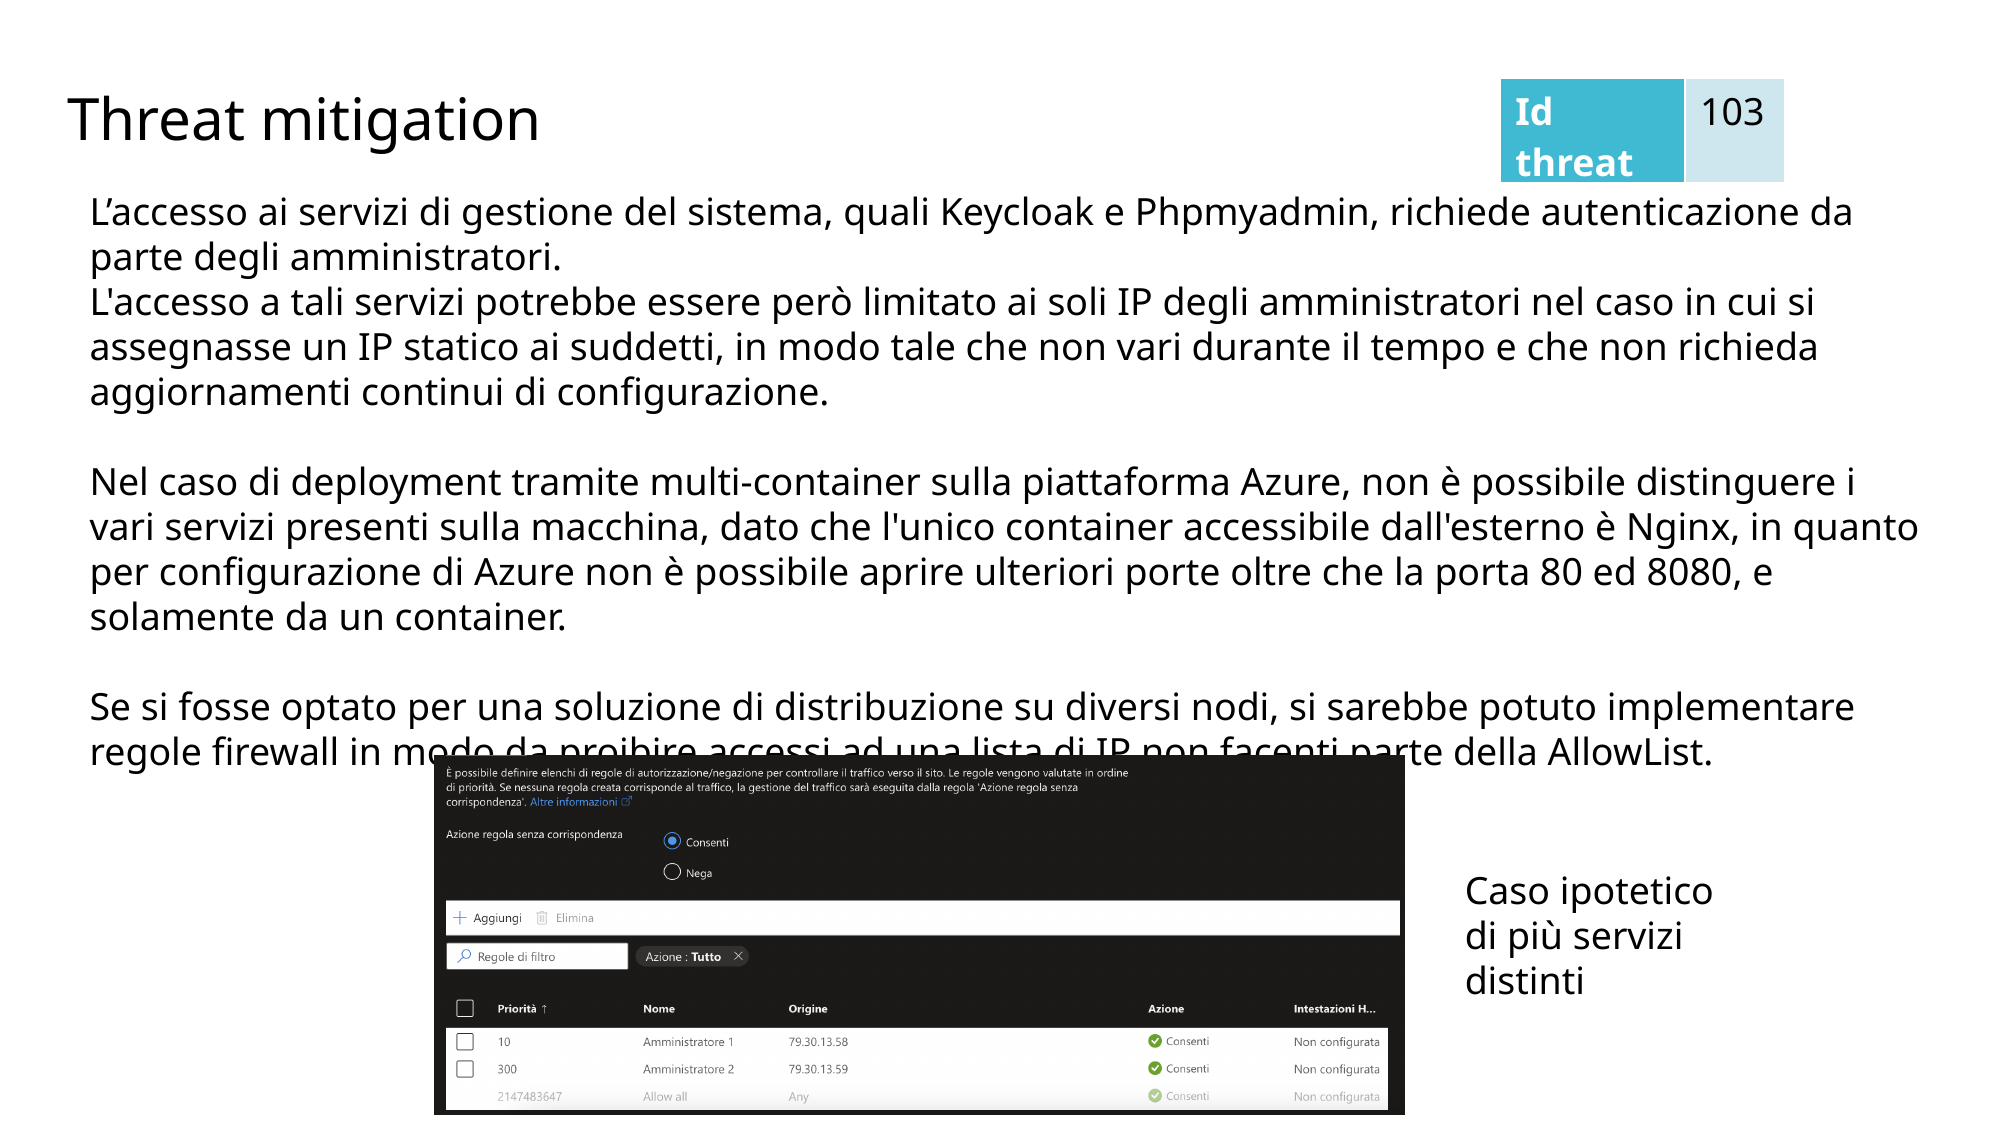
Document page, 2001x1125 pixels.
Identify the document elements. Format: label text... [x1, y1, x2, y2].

text_box L’accesso ai servizi di gestione del sistema, quali Keycloak e Phpmyadmin, richiede autenticazione da parte degli amministratori. L'accesso a tali servizi potrebbe essere però limitato ai soli IP degli amministratori nel caso in cui si assegnasse un IP statico ai suddetti, in modo tale che non vari durante il tempo e che non richieda aggiornamenti continui di configurazione. Nel caso di deployment tramite multi-container sulla piattaforma Azure, non è possibile distinguere i vari servizi presenti sulla macchina, dato che l'unico container accessibile dall'esterno è Nginx, in quanto per configurazione di Azure non è possibile aprire ulteriori porte oltre che la porta 80 ed 8080, e solamente da un container. Se si fosse optato per una soluzione di distribuzione su diversi nodi, si sarebbe potuto implementare regole firewall in modo da proibire accessi ad una lista di IP non facenti parte della AllowList. [74, 180, 1943, 826]
table_header Id threat [1501, 79, 1684, 180]
table_header 103 [1686, 79, 1784, 180]
text_box Threat mitigation [52, 74, 557, 160]
text_box Caso ipotetico di più servizi distinti [1449, 859, 1734, 1010]
picture [433, 754, 1405, 1115]
